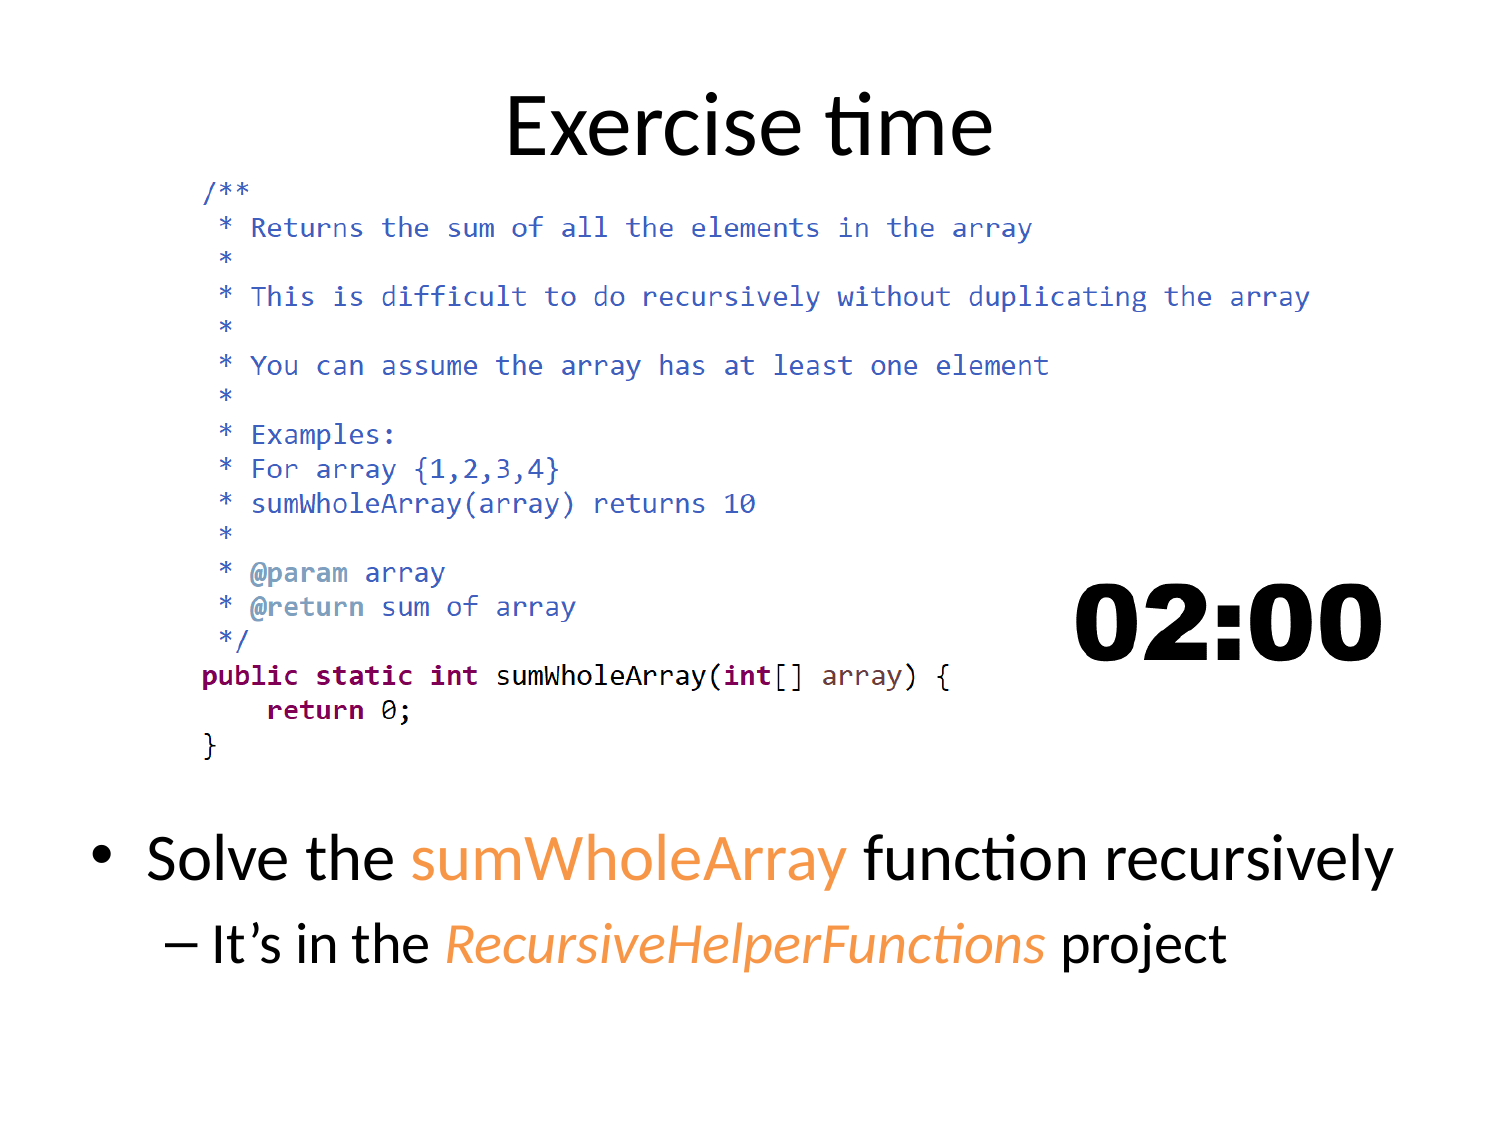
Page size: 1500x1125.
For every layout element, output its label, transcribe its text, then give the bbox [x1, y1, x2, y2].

list Solve the sumWholeArray function recursively It’s in the RecursiveHelperFunctions project [75, 750, 1425, 1018]
title Exercise time [75, 24, 1425, 213]
picture [180, 165, 1463, 776]
